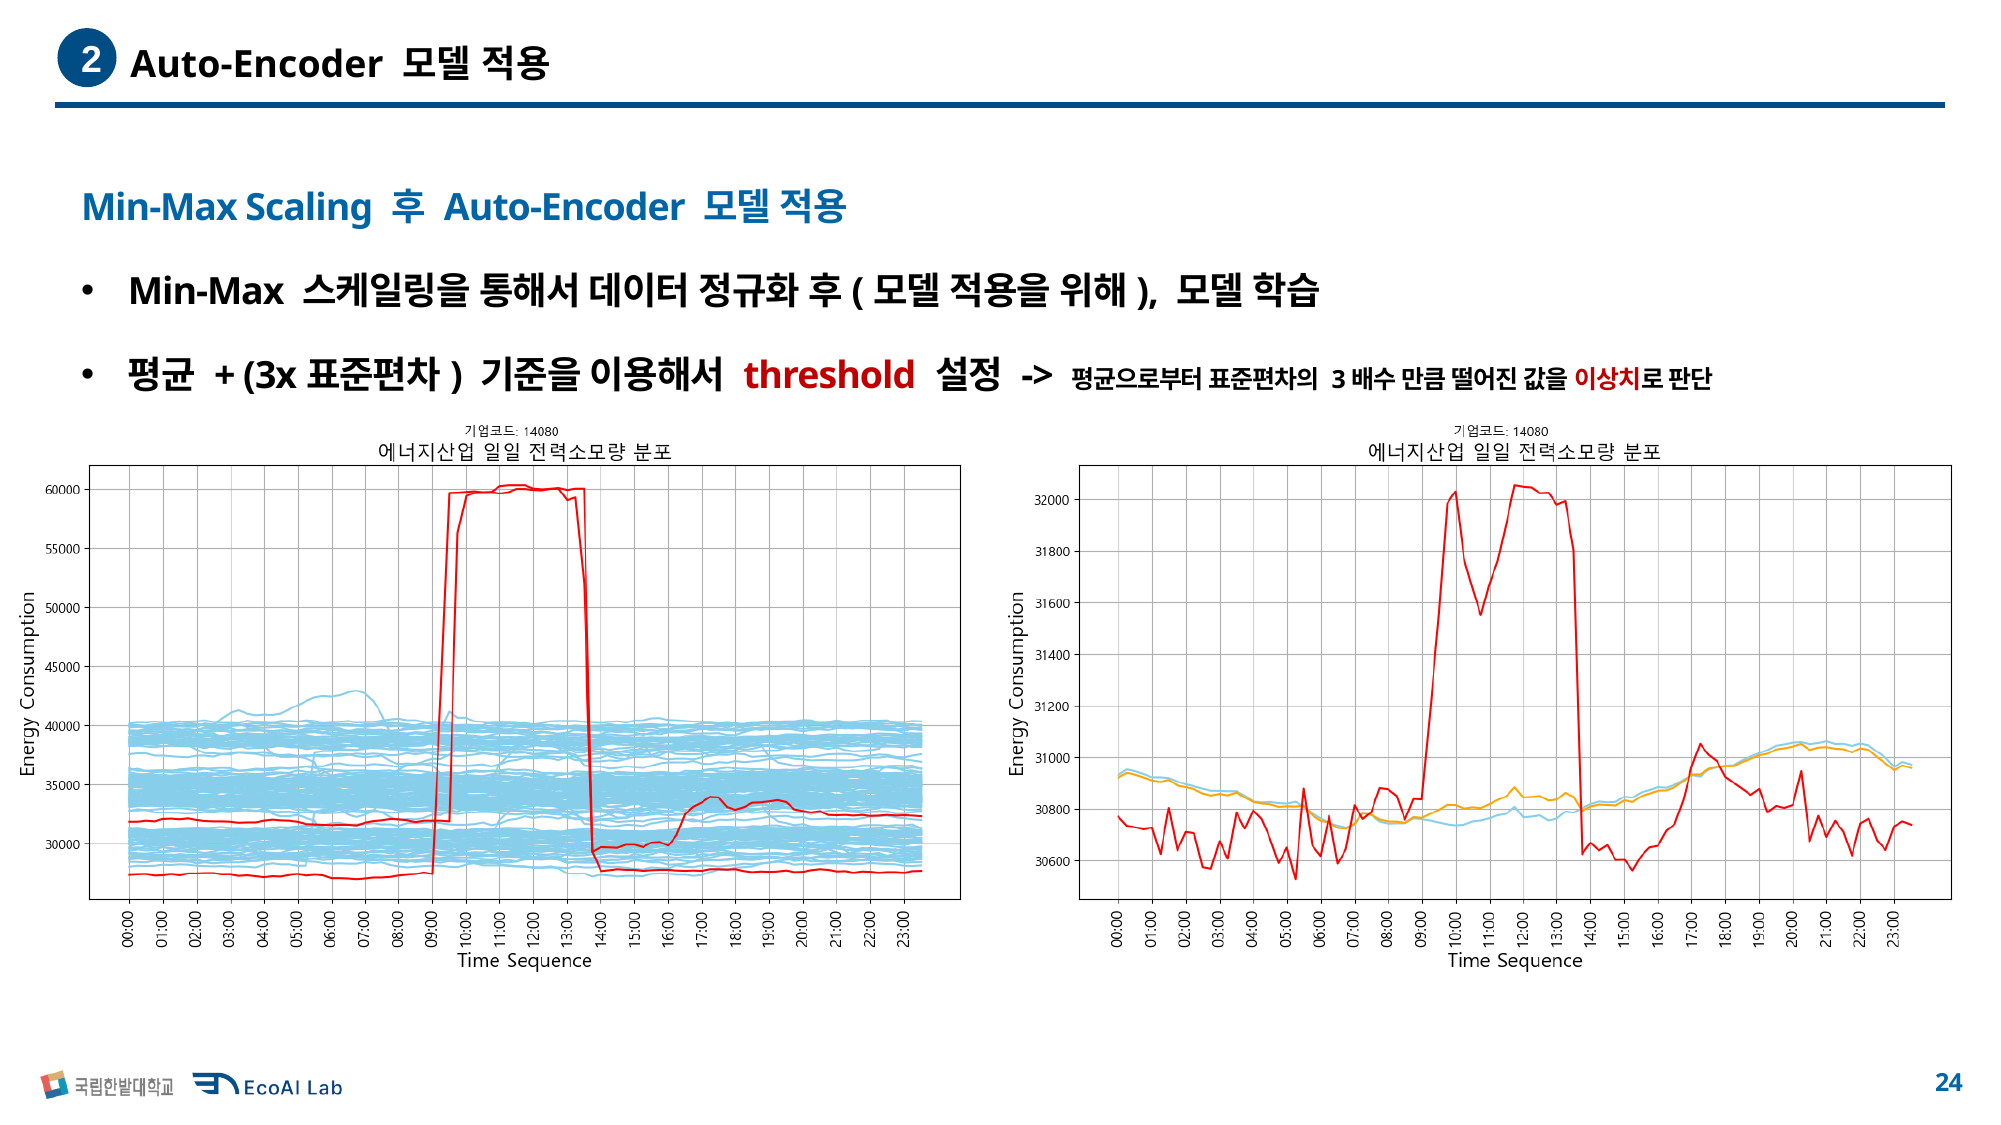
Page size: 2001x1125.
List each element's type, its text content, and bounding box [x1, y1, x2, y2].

text_box 2 [55, 26, 119, 89]
text_box 23 [1928, 1066, 1973, 1101]
picture [10, 417, 970, 980]
text_box Auto-Encoder 모델 적용 [115, 9, 1885, 93]
picture [191, 1072, 342, 1095]
picture [40, 1070, 173, 1099]
picture [999, 417, 1959, 980]
text_box Min-Max Scaling 후 Auto-Encoder 모델 적용 Min-Max 스케일링을 통해서 데이터 정규화 후(모델 적용을 위해), 모델 학습 평균 + (3x표준편차) 기준을 이용해서 threshold 설정 -> 평균으로부터 표준편차의 3배수 만큼 떨어진 값을 이상치로 판단 [66, 153, 1863, 404]
